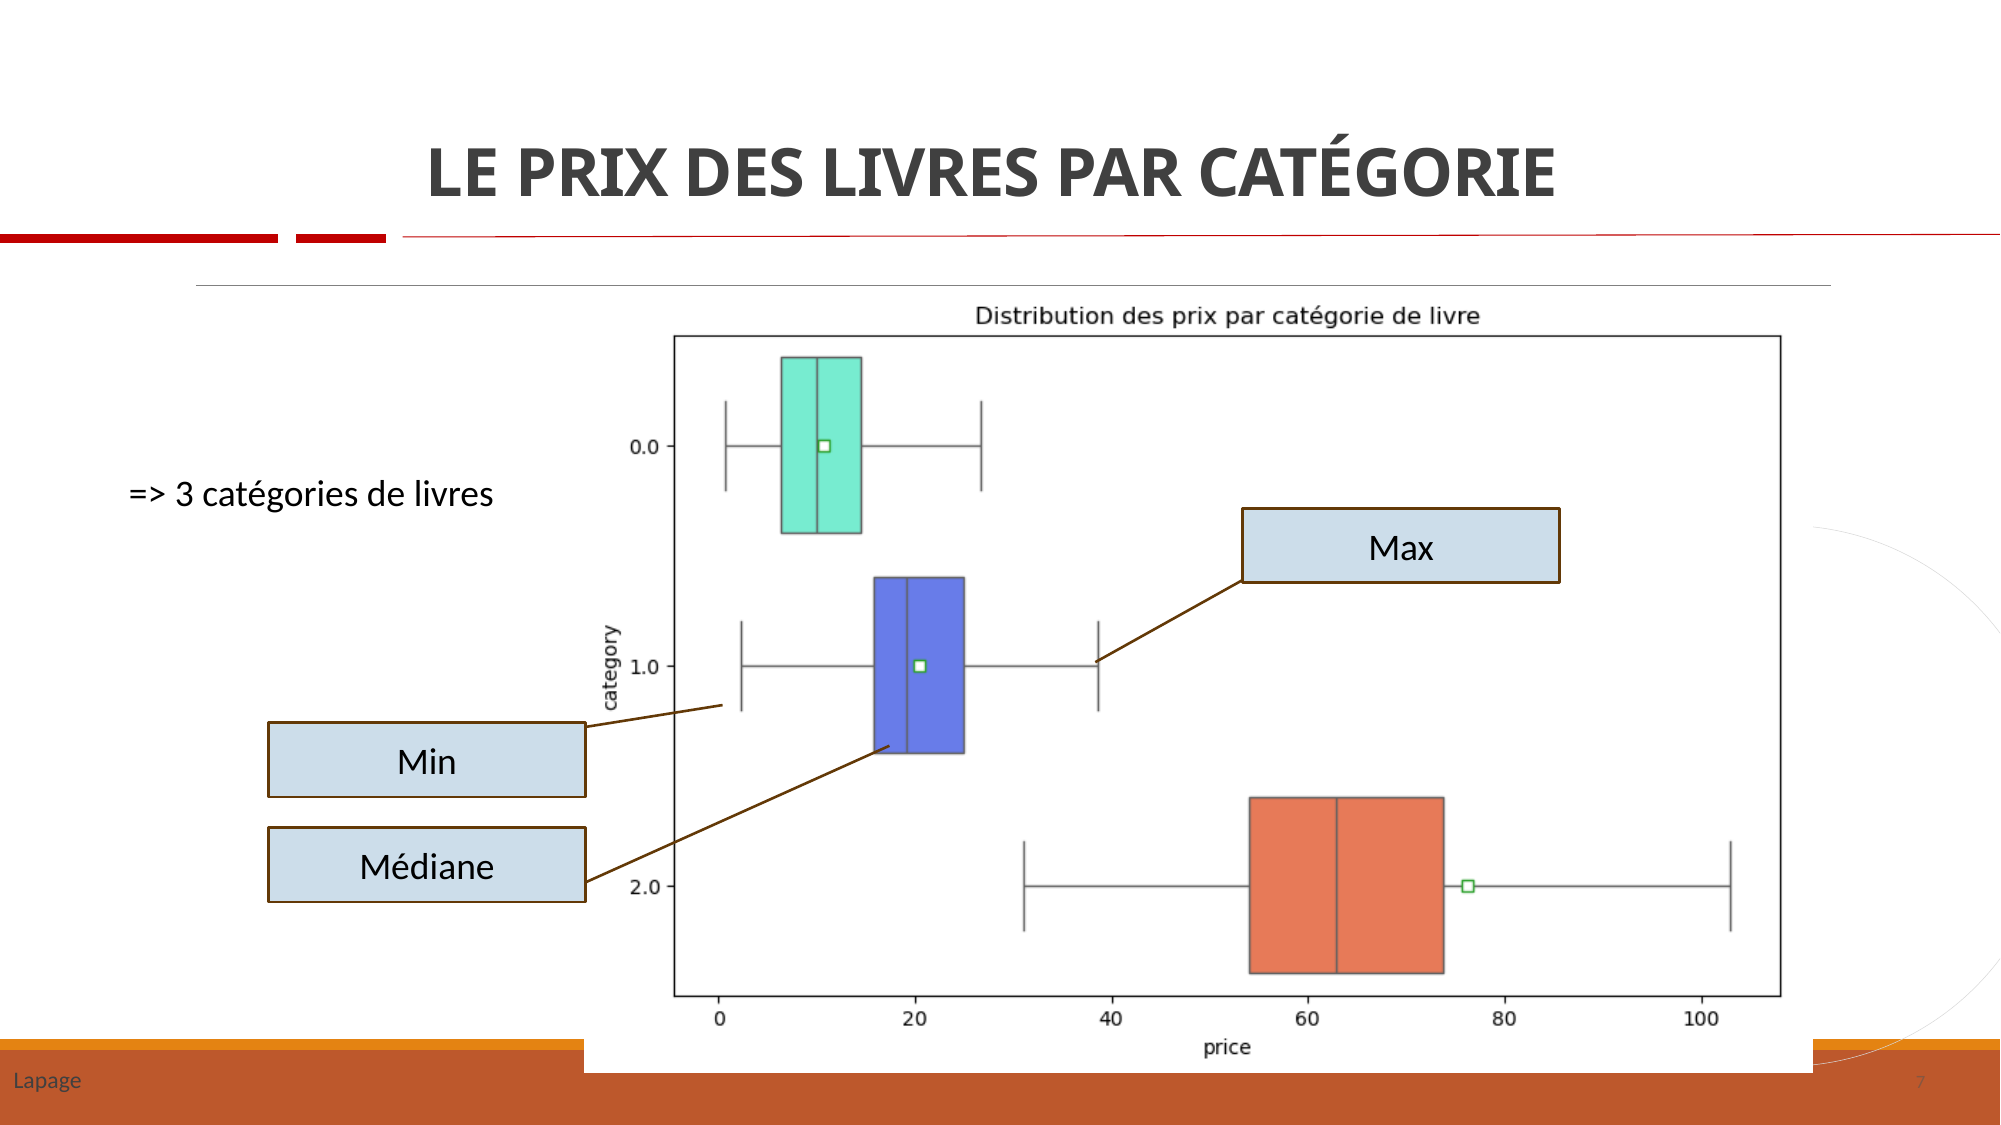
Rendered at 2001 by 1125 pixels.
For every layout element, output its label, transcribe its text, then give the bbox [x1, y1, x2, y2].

text_box => 3 catégories de livres [114, 461, 580, 521]
text_box Min [267, 721, 580, 798]
picture [583, 287, 1813, 1073]
text_box Médiane [267, 826, 580, 903]
title Le prix des livres par catégorie [59, 40, 1941, 211]
slide_number 7 [1490, 1060, 1941, 1102]
list Lapage [0, 1060, 372, 1101]
